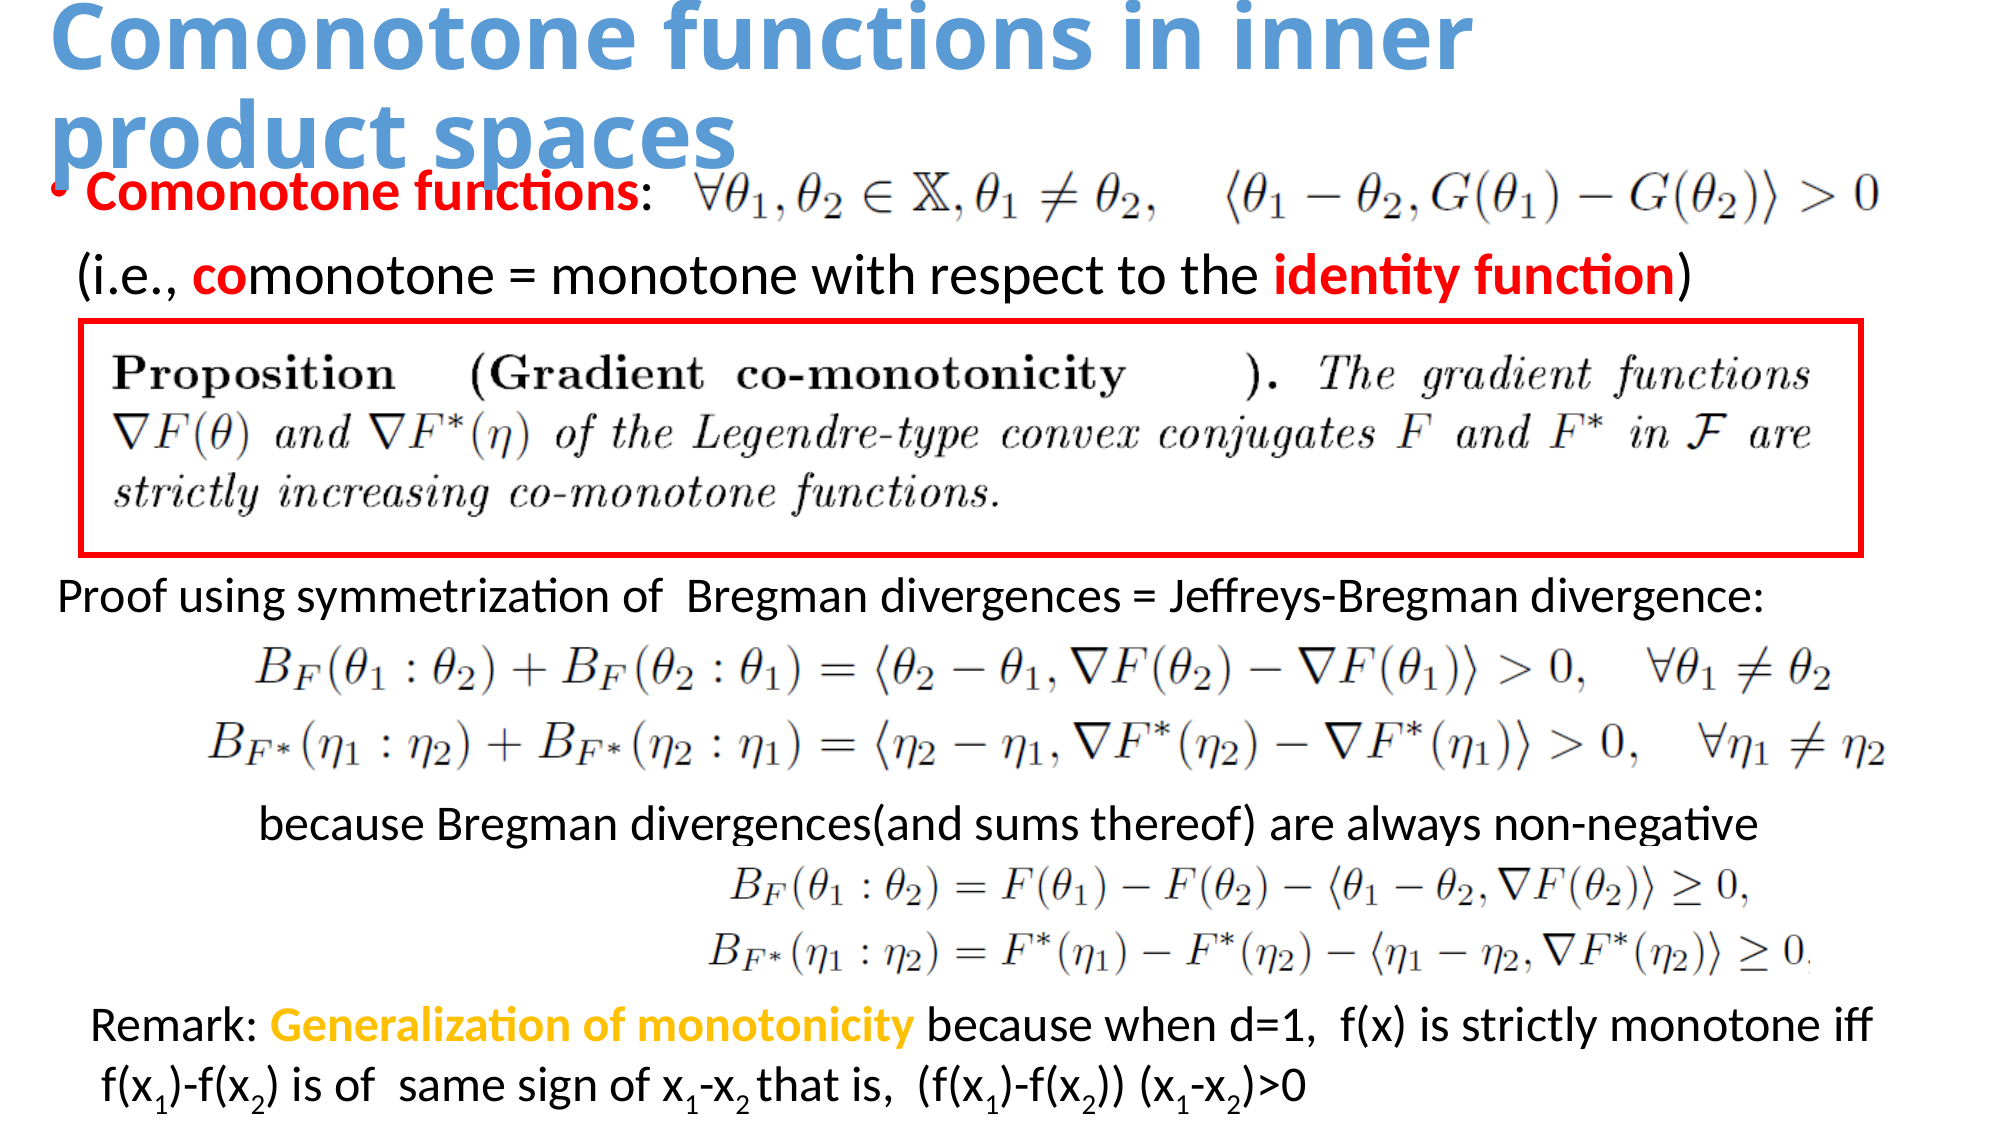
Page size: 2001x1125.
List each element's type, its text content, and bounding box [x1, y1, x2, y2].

text_box because Bregman divergences(and sums thereof) are always non-negative [243, 796, 1775, 858]
text_box Remark: Generalization of monotonicity because when d=1, f(x) is strictly monotone iff f(x1)-f(x2) is of same sign of x1-x2 that is, (f(x1)-f(x2)) (x1-x2)>0 [75, 984, 2000, 1125]
picture [693, 152, 1885, 236]
picture [181, 618, 1900, 796]
picture [681, 846, 1810, 985]
text_box [80, 320, 1862, 556]
picture [88, 323, 1861, 540]
text_box Proof using symmetrization of Bregman divergences = Jeffreys-Bregman divergence: [42, 555, 1783, 630]
list Comonotone functions: (i.e., comonotone = monotone with respect to the identity function) [33, 198, 1759, 867]
title Comonotone functions in inner product spaces [33, 0, 1759, 198]
